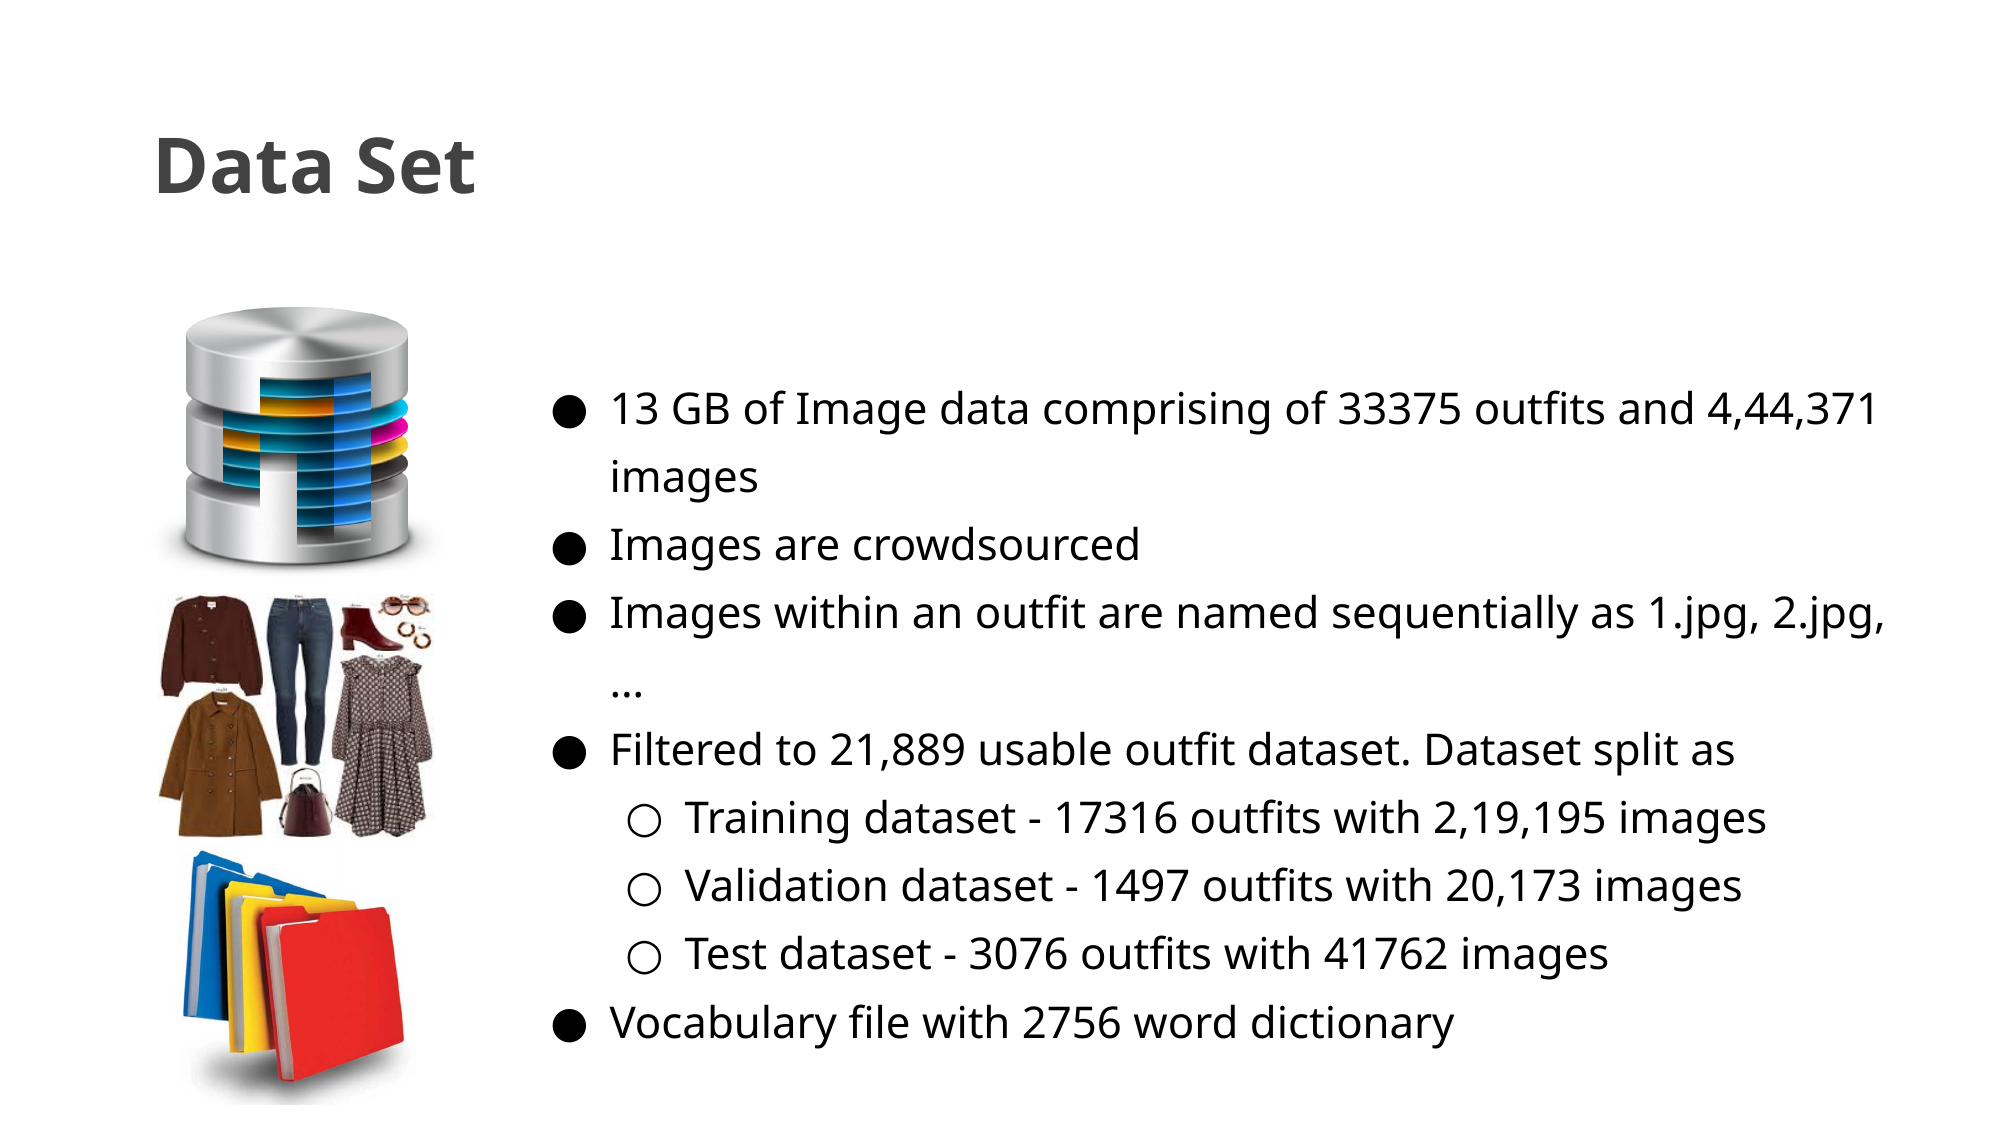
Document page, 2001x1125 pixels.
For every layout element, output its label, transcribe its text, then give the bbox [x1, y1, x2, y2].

picture [102, 277, 492, 584]
title Data Set [137, 59, 1863, 278]
text_box 13 GB of Image data comprising of 33375 outfits and 4,44,371 images Images are crowdsourced Images within an outfit are named sequentially as 1.jpg, 2.jpg, … Filtered to 21,889 usable outfit dataset. Dataset split as Training dataset - 17316 outfits with 2,19,195 images Validation dataset - 1497 outfits with 20,173 images Test dataset - 3076 outfits with 41762 images Vocabulary file with 2756 word dictionary [519, 349, 1925, 1062]
picture [158, 593, 436, 1105]
